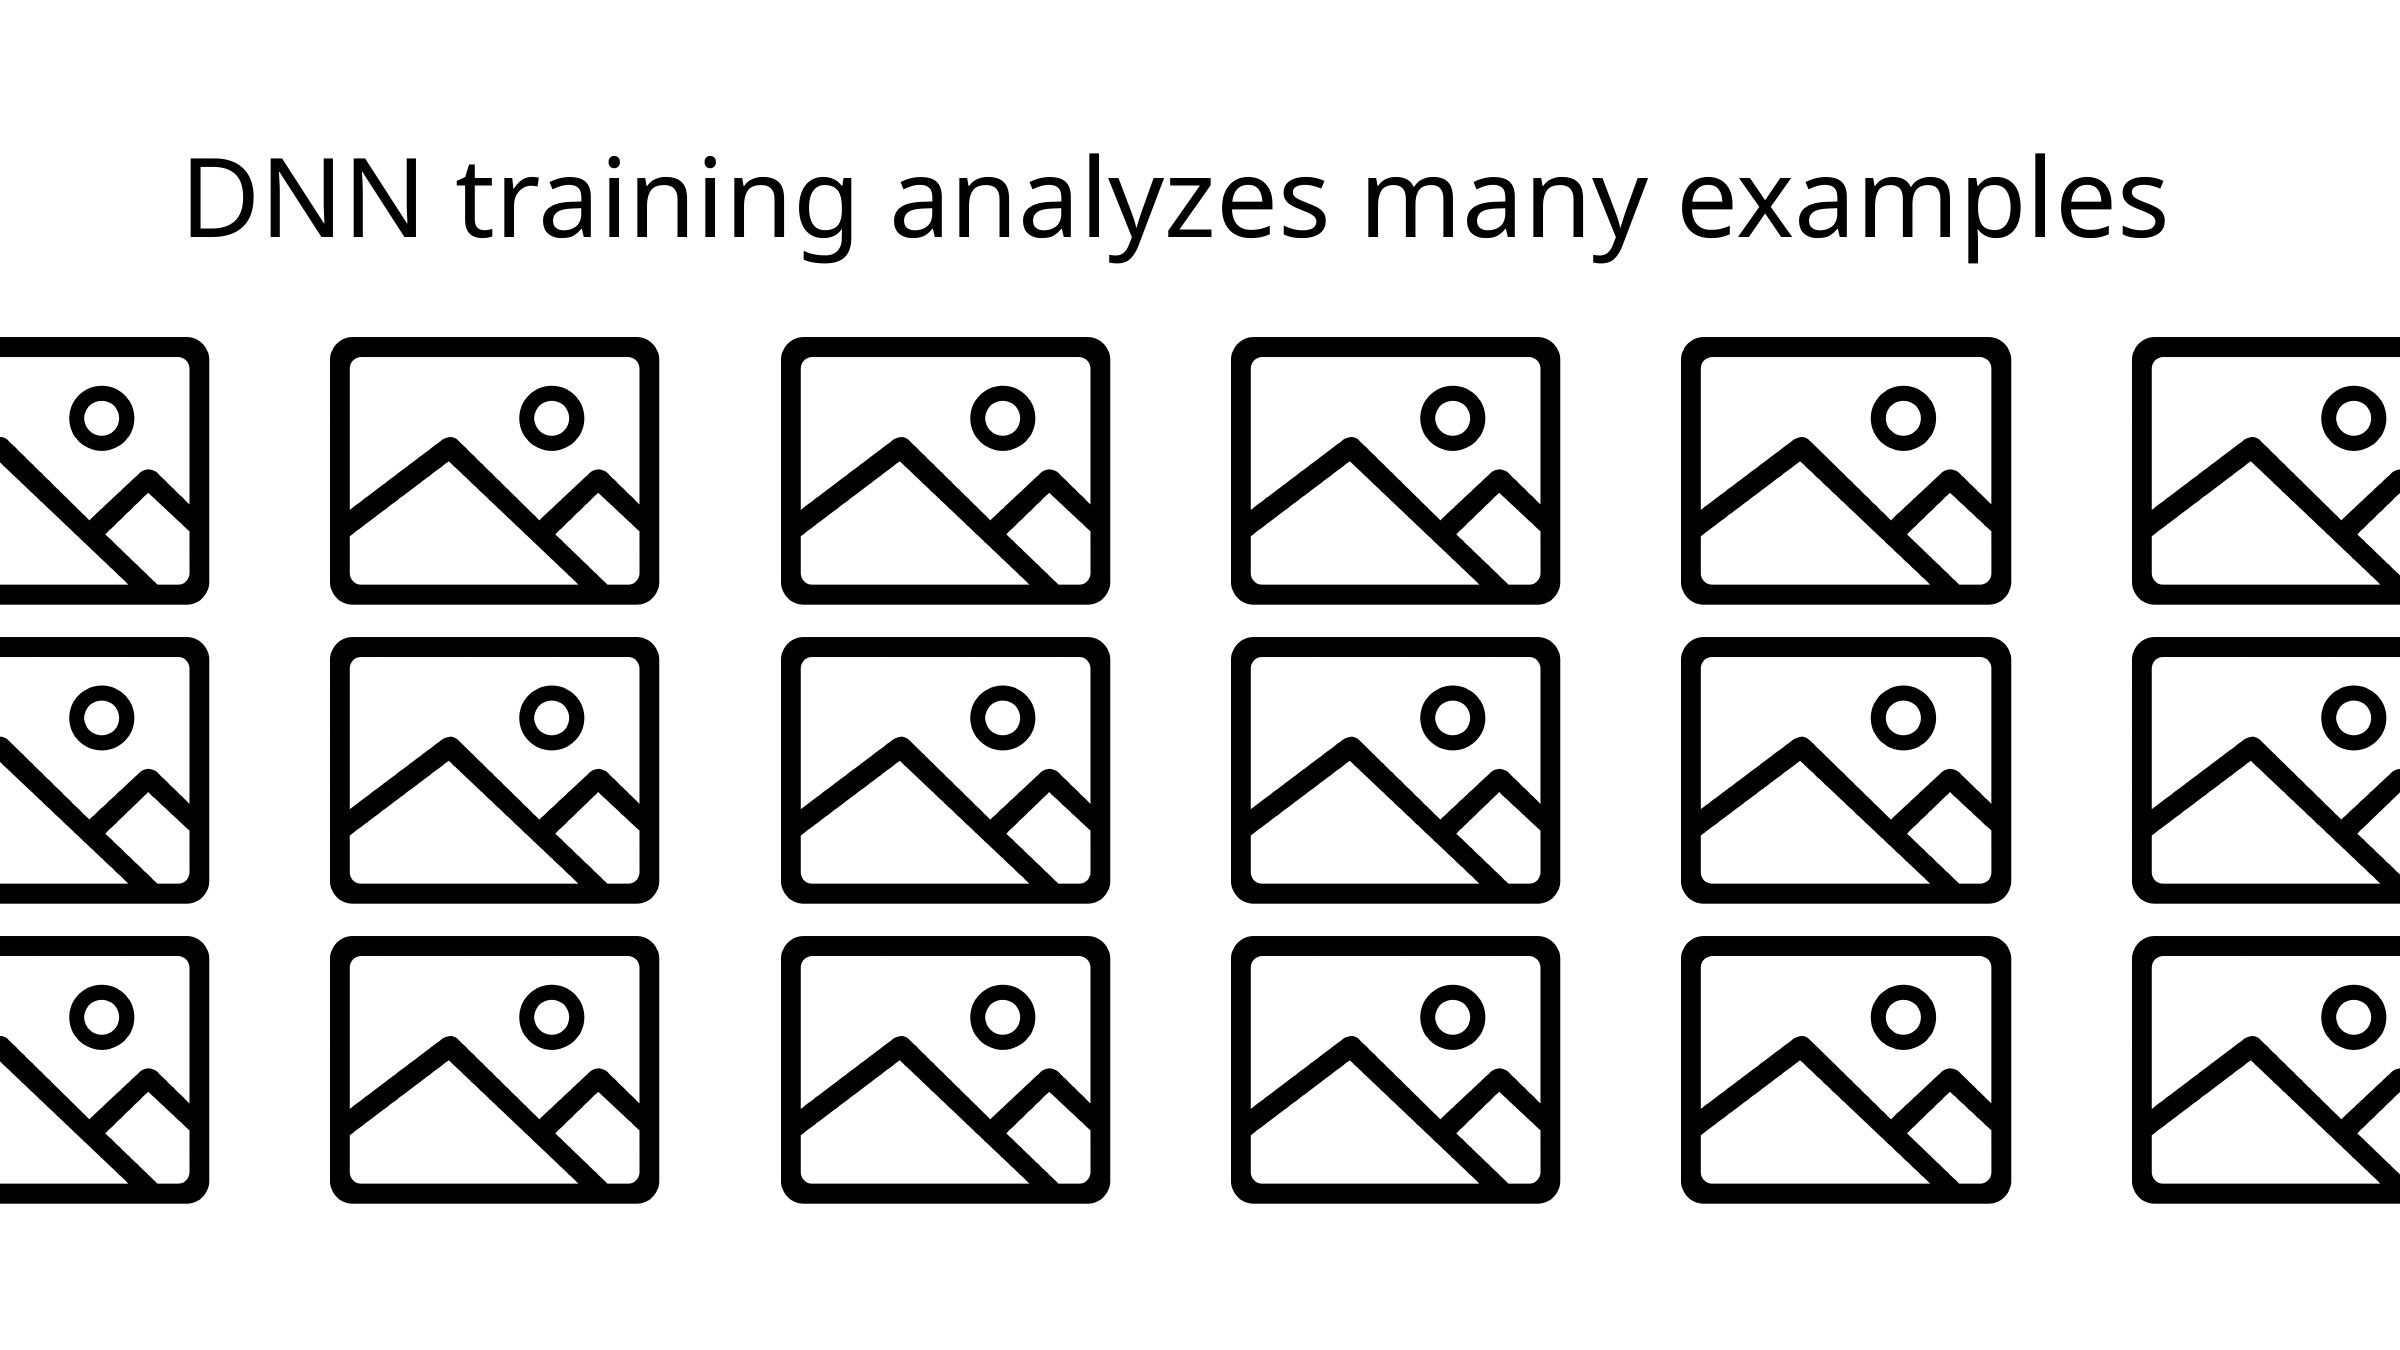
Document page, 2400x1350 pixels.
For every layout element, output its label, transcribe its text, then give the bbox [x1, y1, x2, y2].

picture [2125, 332, 2400, 608]
picture [2125, 931, 2400, 1207]
picture [774, 931, 1116, 1207]
picture [1674, 332, 2017, 608]
picture [1224, 632, 1567, 907]
picture [323, 931, 666, 1207]
picture [0, 332, 215, 608]
picture [1674, 931, 2017, 1207]
picture [1674, 632, 2017, 907]
picture [1224, 931, 1567, 1207]
picture [774, 332, 1116, 608]
title DNN training analyzes many examples [165, 71, 2235, 333]
picture [323, 632, 666, 907]
picture [774, 632, 1116, 907]
picture [1224, 332, 1567, 608]
picture [0, 931, 215, 1207]
picture [0, 632, 215, 907]
picture [323, 332, 666, 608]
picture [2125, 632, 2400, 907]
